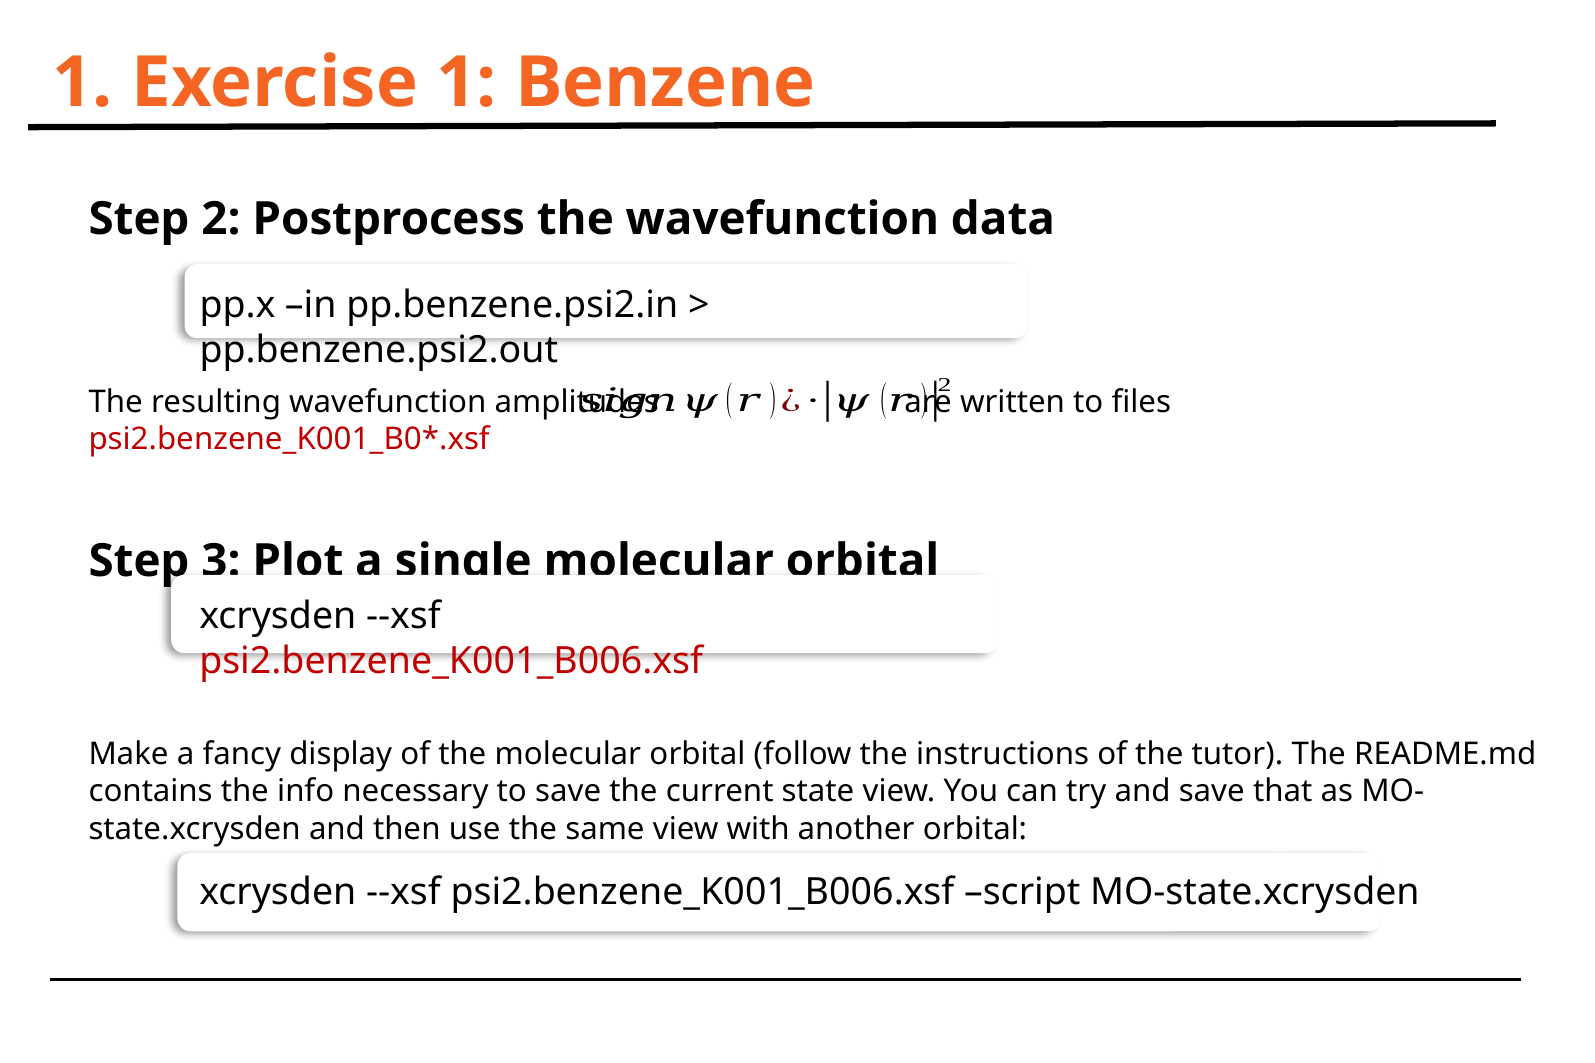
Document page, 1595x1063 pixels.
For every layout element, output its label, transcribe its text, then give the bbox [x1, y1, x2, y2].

text_box pp.x –in pp.benzene.psi2.in > pp.benzene.psi2.out [184, 273, 1028, 378]
text_box [175, 853, 1384, 934]
text_box xcrysden --xsf psi2.benzene_K001_B006.xsf [184, 583, 953, 689]
text_box Step 2: Postprocess the wavefunction data The resulting wavefunction amplitudes are written to files psi2.benzene_K001_B0*.xsf Step 3: Plot a single molecular orbital Make a fancy display of the molecular orbital (follow the instructions of the tutor). The README.md contains the info necessary to save the current state view. You can try and save that as MO-state.xcrysden and then use the same view with another orbital: [73, 181, 1595, 853]
text_box [182, 261, 1030, 333]
text_box [169, 572, 1001, 656]
title 1. Exercise 1: Benzene [35, 19, 1138, 151]
text_box xcrysden --xsf psi2.benzene_K001_B006.xsf –script MO-state.xcrysden [184, 859, 1498, 920]
